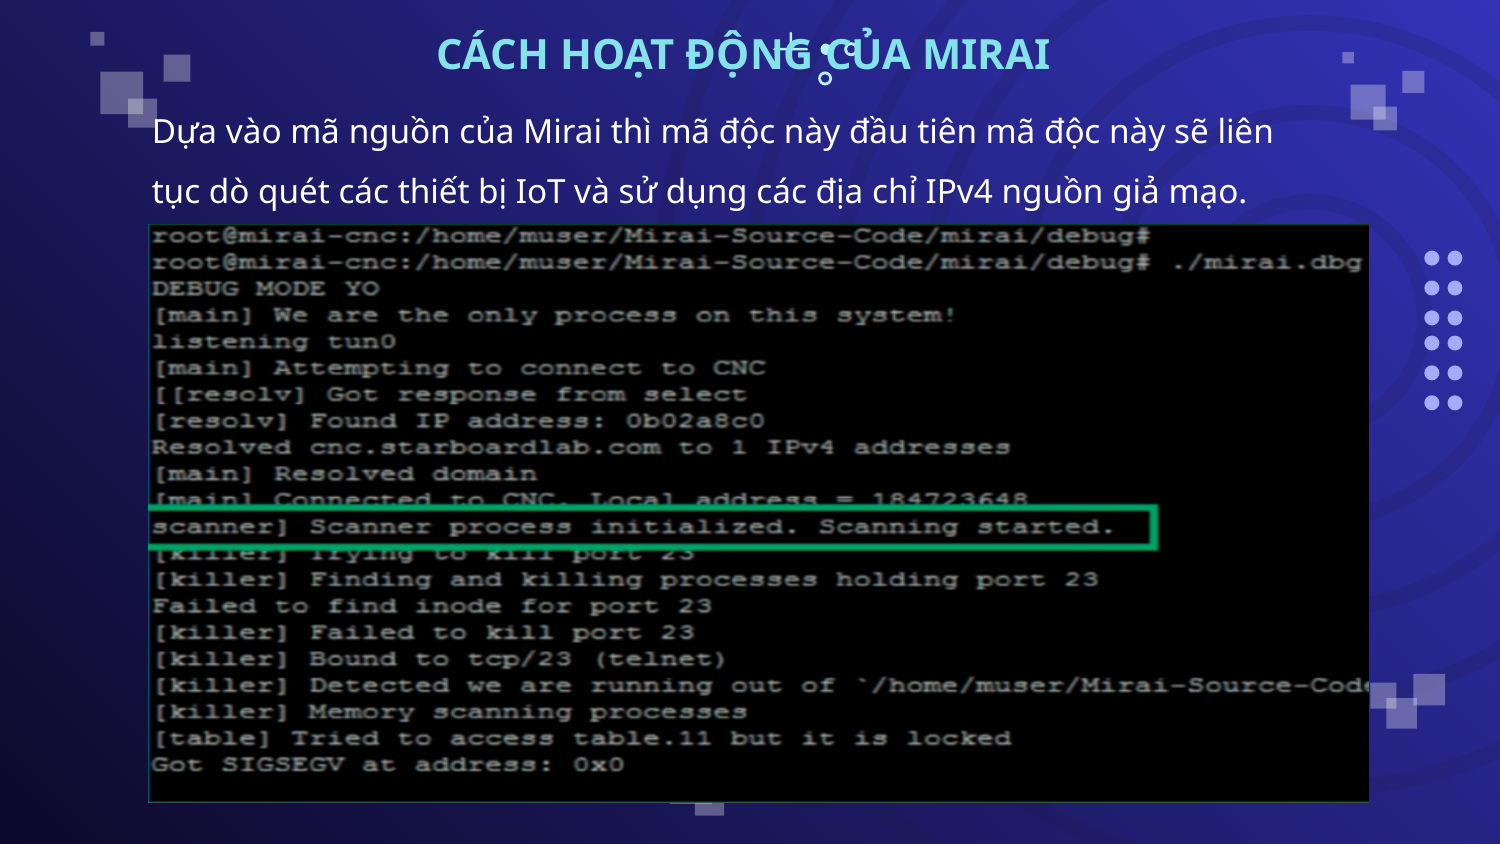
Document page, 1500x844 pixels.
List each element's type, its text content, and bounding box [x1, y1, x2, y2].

text_box CÁCH HOẠT ĐỘNG CỦA MIRAI [421, 20, 1407, 85]
text_box Dựa vào mã nguồn của Mirai thì mã độc này đầu tiên mã độc này sẽ liên tục dò quét các thiết bị IoT và sử dụng các địa chỉ IPv4 nguồn giả mạo. [136, 82, 1302, 218]
picture [148, 224, 1369, 803]
